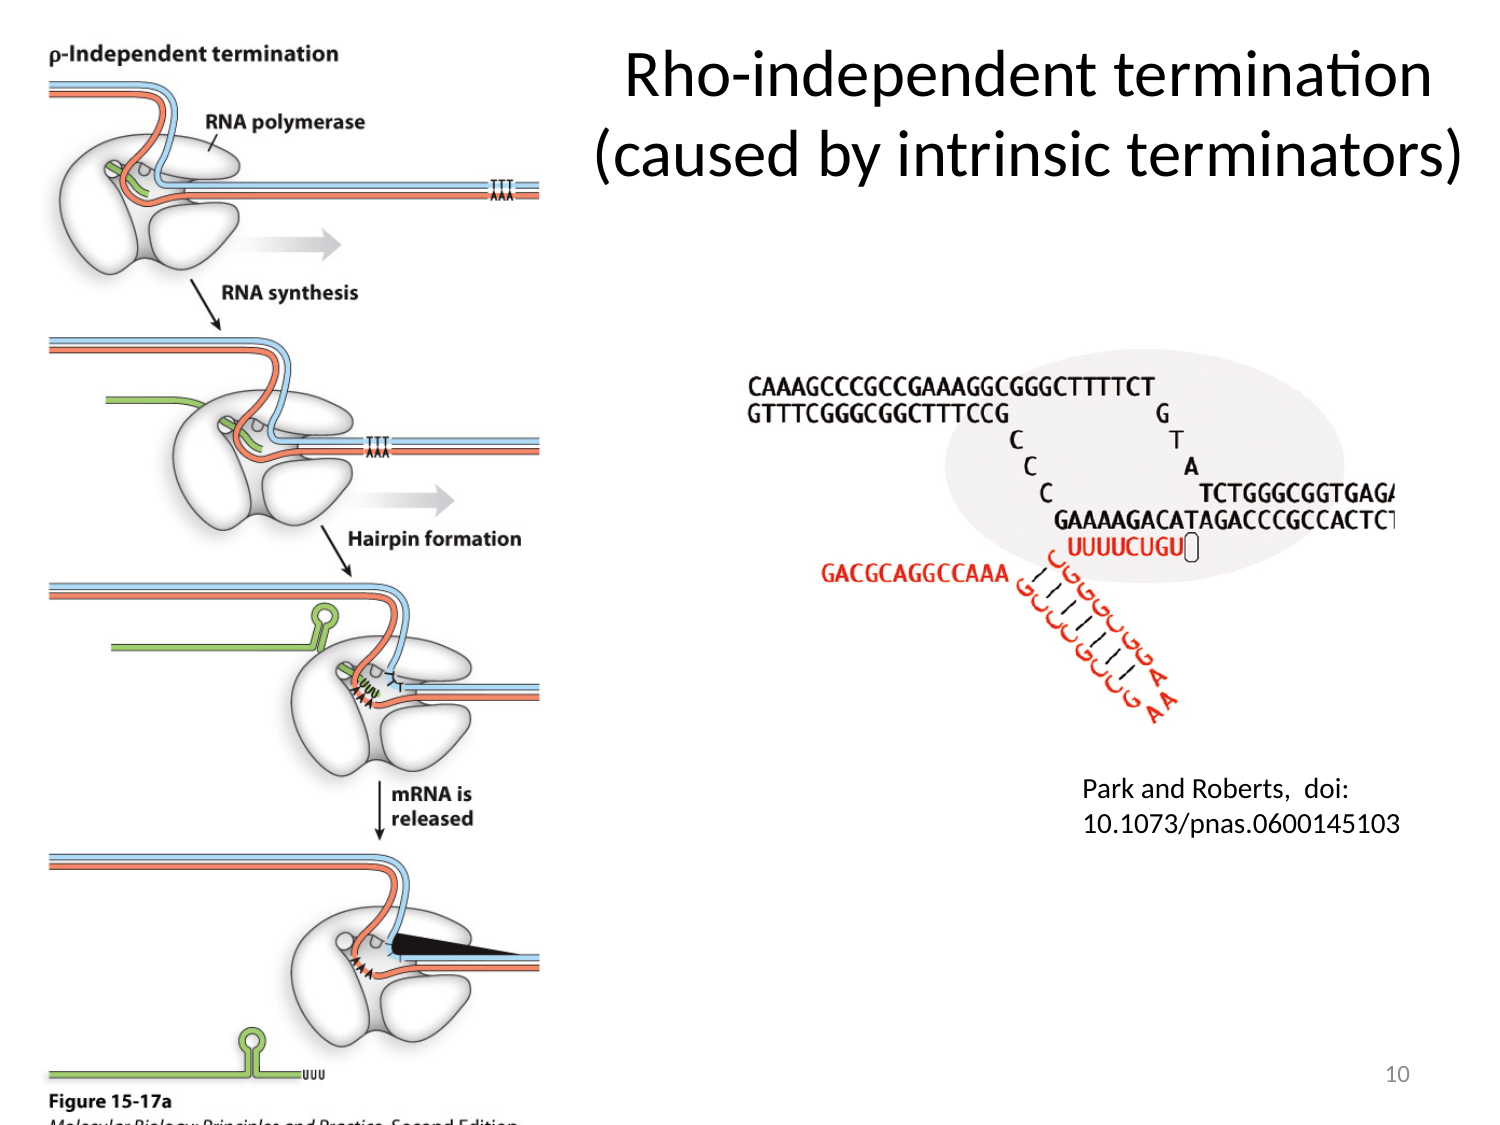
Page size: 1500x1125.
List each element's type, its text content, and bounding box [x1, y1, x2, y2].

picture [40, 36, 550, 1125]
text_box Park and Roberts, doi: 10.1073/pnas.0600145103 [1067, 761, 1493, 847]
slide_number 10 [1074, 1042, 1425, 1103]
picture [712, 348, 1395, 749]
text_box Rho-independent termination (caused by intrinsic terminators) [565, 22, 1493, 198]
